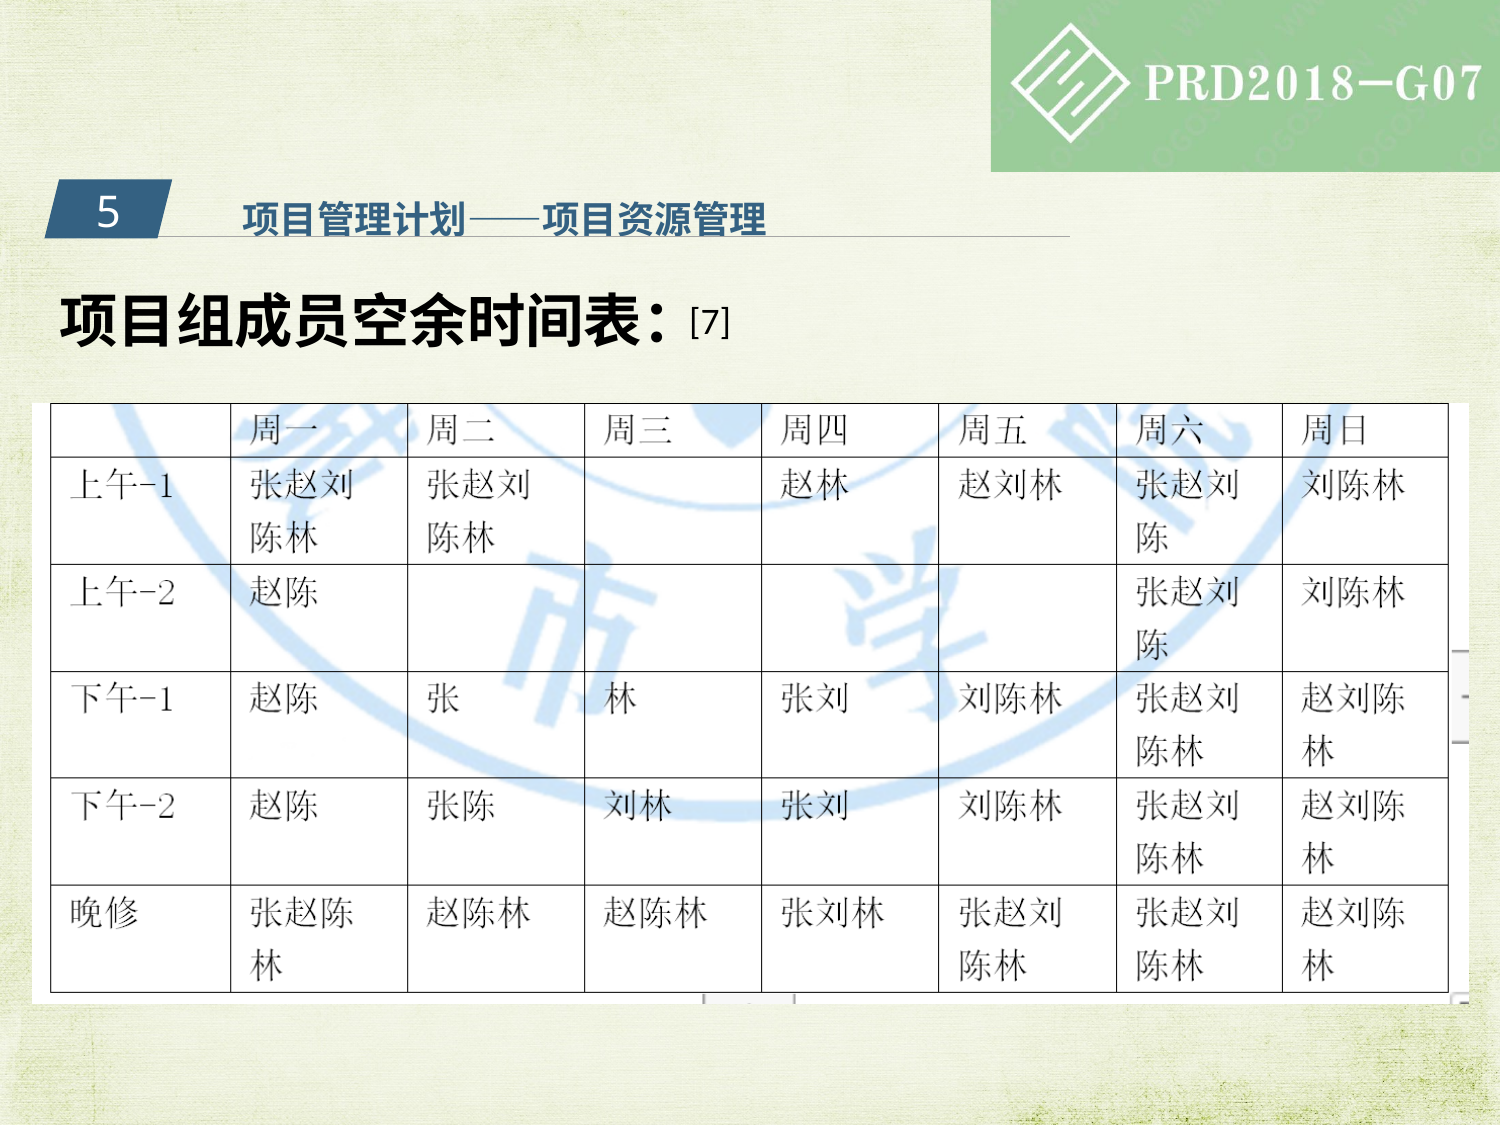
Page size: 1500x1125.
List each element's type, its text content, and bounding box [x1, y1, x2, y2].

text_box 项目管理计划——项目资源管理 [227, 237, 783, 249]
text_box 项目管理计划——项目资源管理 [227, 166, 783, 236]
picture [0, 0, 1500, 1125]
text_box 5 [45, 176, 172, 245]
text_box [7] [674, 289, 747, 350]
text_box 项目组成员空余时间表： [45, 276, 716, 362]
